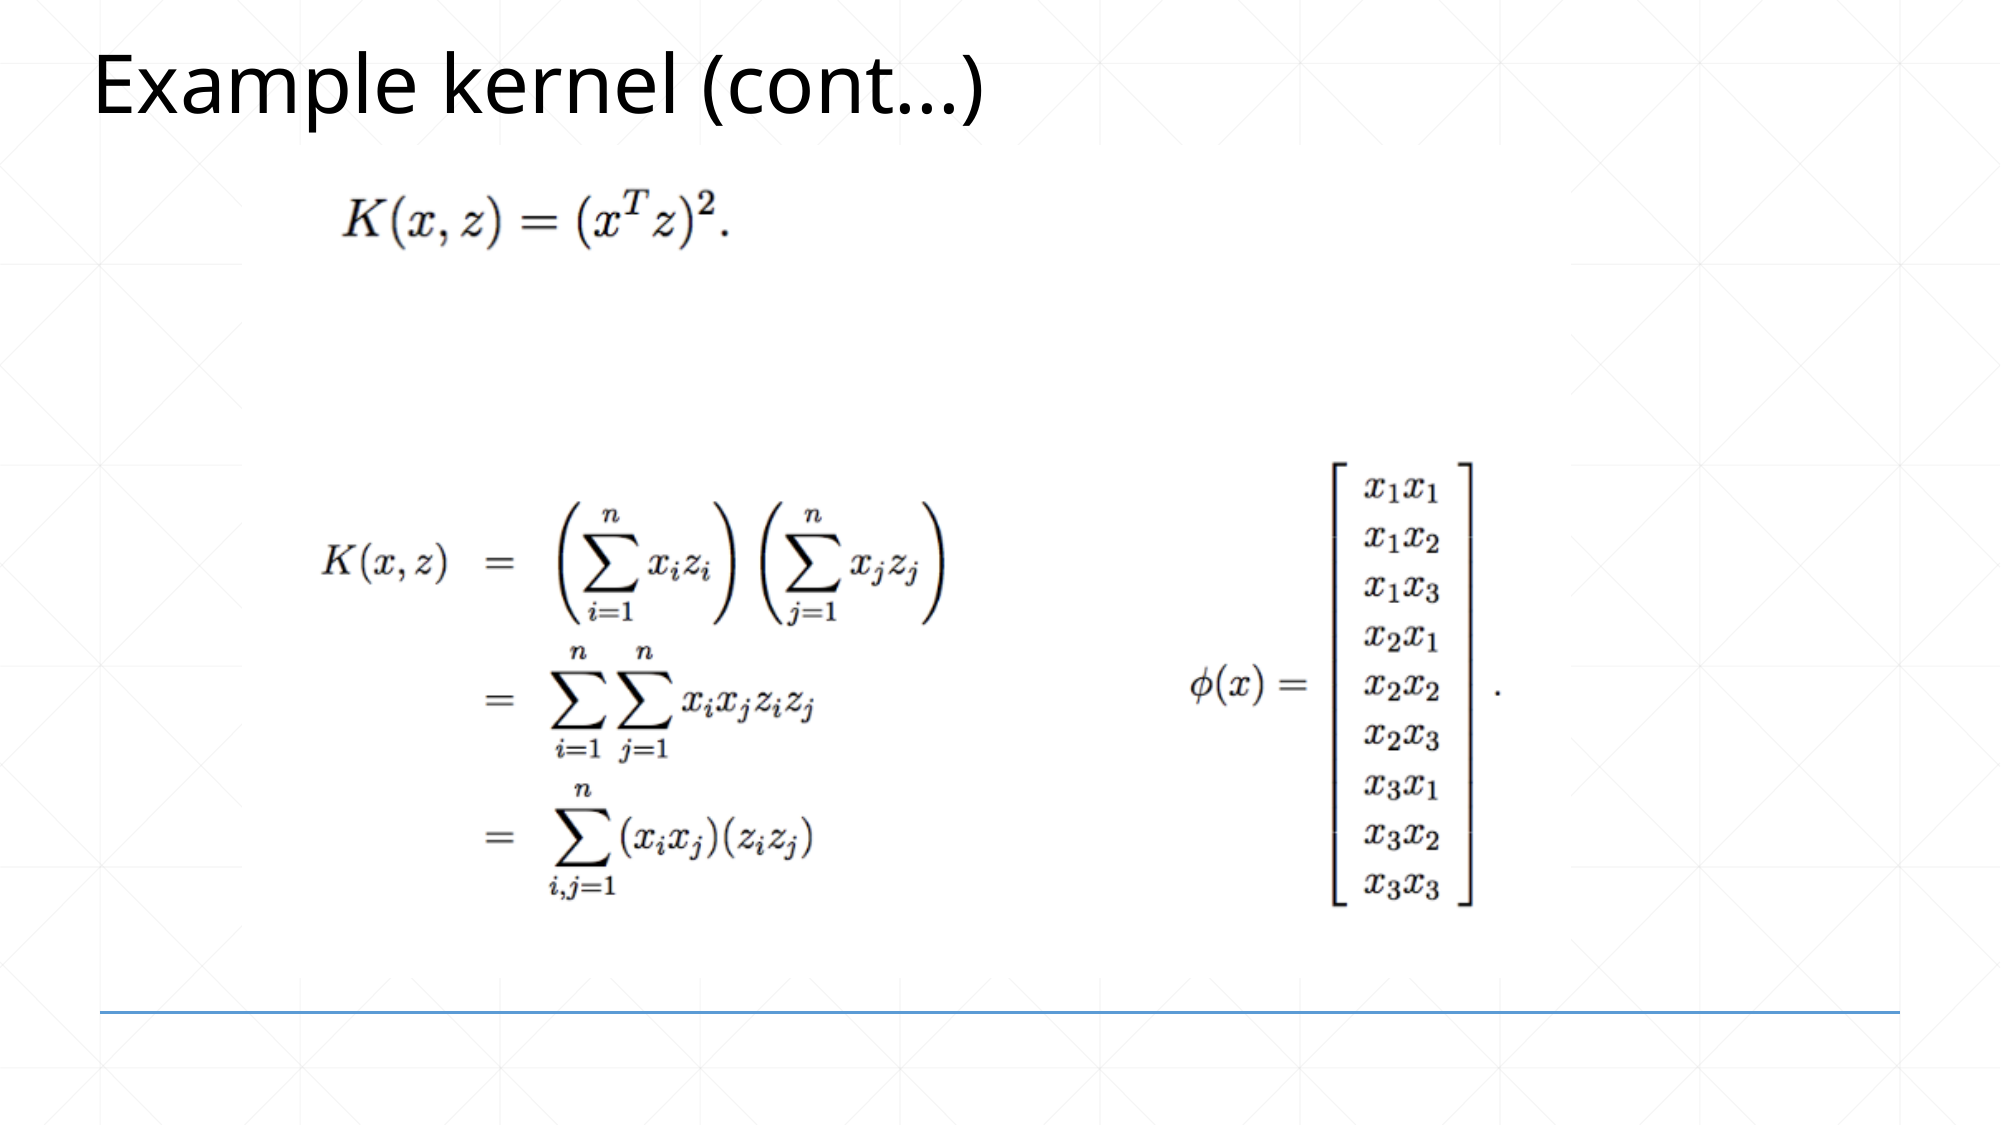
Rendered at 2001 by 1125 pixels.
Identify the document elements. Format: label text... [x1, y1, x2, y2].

picture [242, 145, 1571, 978]
title Example kernel (cont...) [76, 35, 1684, 140]
